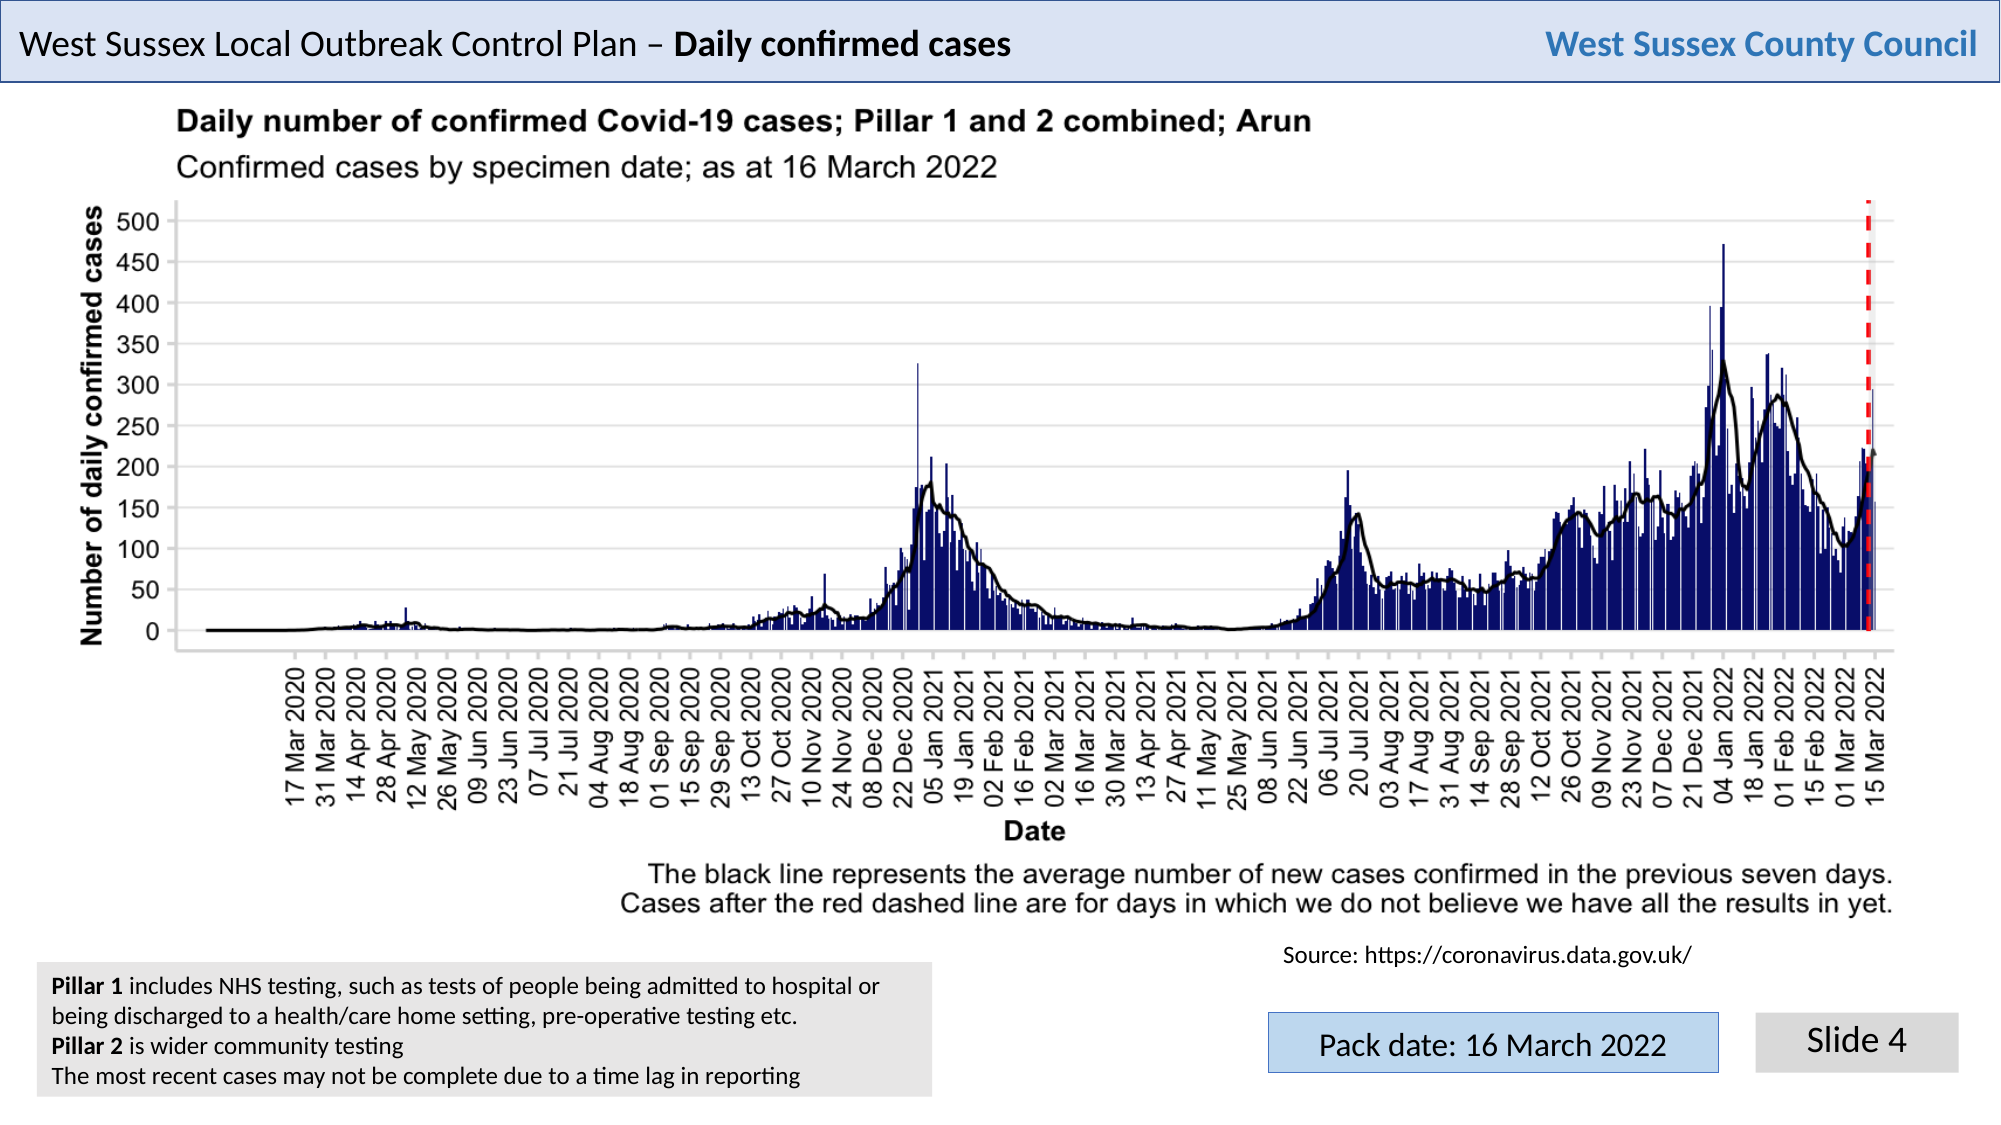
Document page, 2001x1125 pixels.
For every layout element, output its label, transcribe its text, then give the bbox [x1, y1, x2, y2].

picture [63, 91, 1912, 935]
list Slide 4 [1755, 1012, 1959, 1073]
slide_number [1268, 1012, 1719, 1073]
list Source: https://coronavirus.data.gov.uk/ [1268, 935, 1912, 995]
